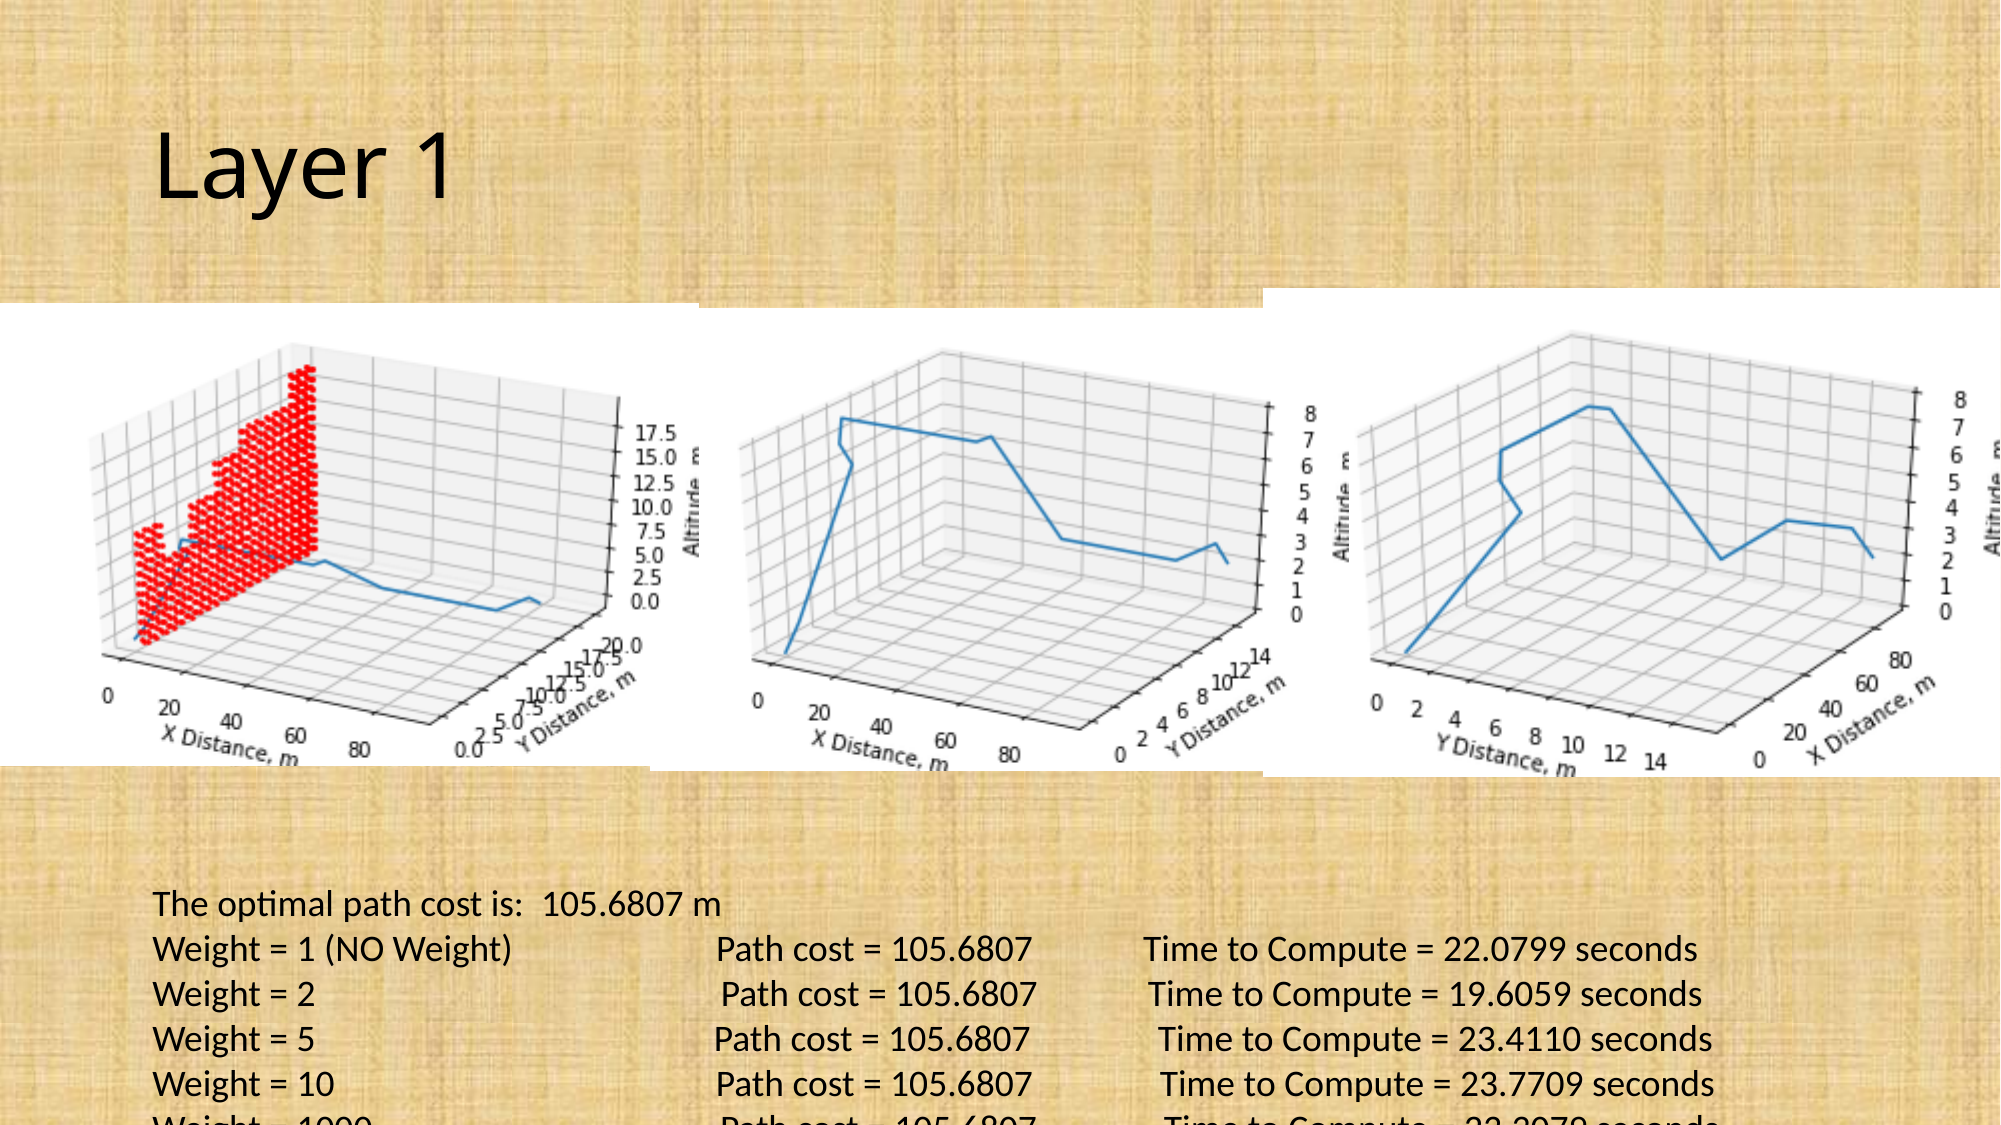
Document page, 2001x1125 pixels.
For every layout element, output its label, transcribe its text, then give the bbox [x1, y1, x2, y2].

title Layer 1 [137, 59, 1863, 278]
list ￼ [137, 299, 1263, 308]
list ￼ [137, 766, 1863, 871]
picture [0, 0, 2001, 1125]
text_box The optimal path cost is: 105.6807 m Weight = 1 (NO Weight) Path cost = 105.6807 Time to Compute = 22.0799 seconds Weight = 2 Path cost = 105.6807 Time to Compute = 19.6059 seconds Weight = 5 Path cost = 105.6807 Time to Compute = 23.4110 seconds Weight = 10 Path cost = 105.6807 Time to Compute = 23.7709 seconds Weight = 1000 Path cost = 105.6807 Time to Compute = 23.3079 seconds [137, 871, 1991, 1125]
